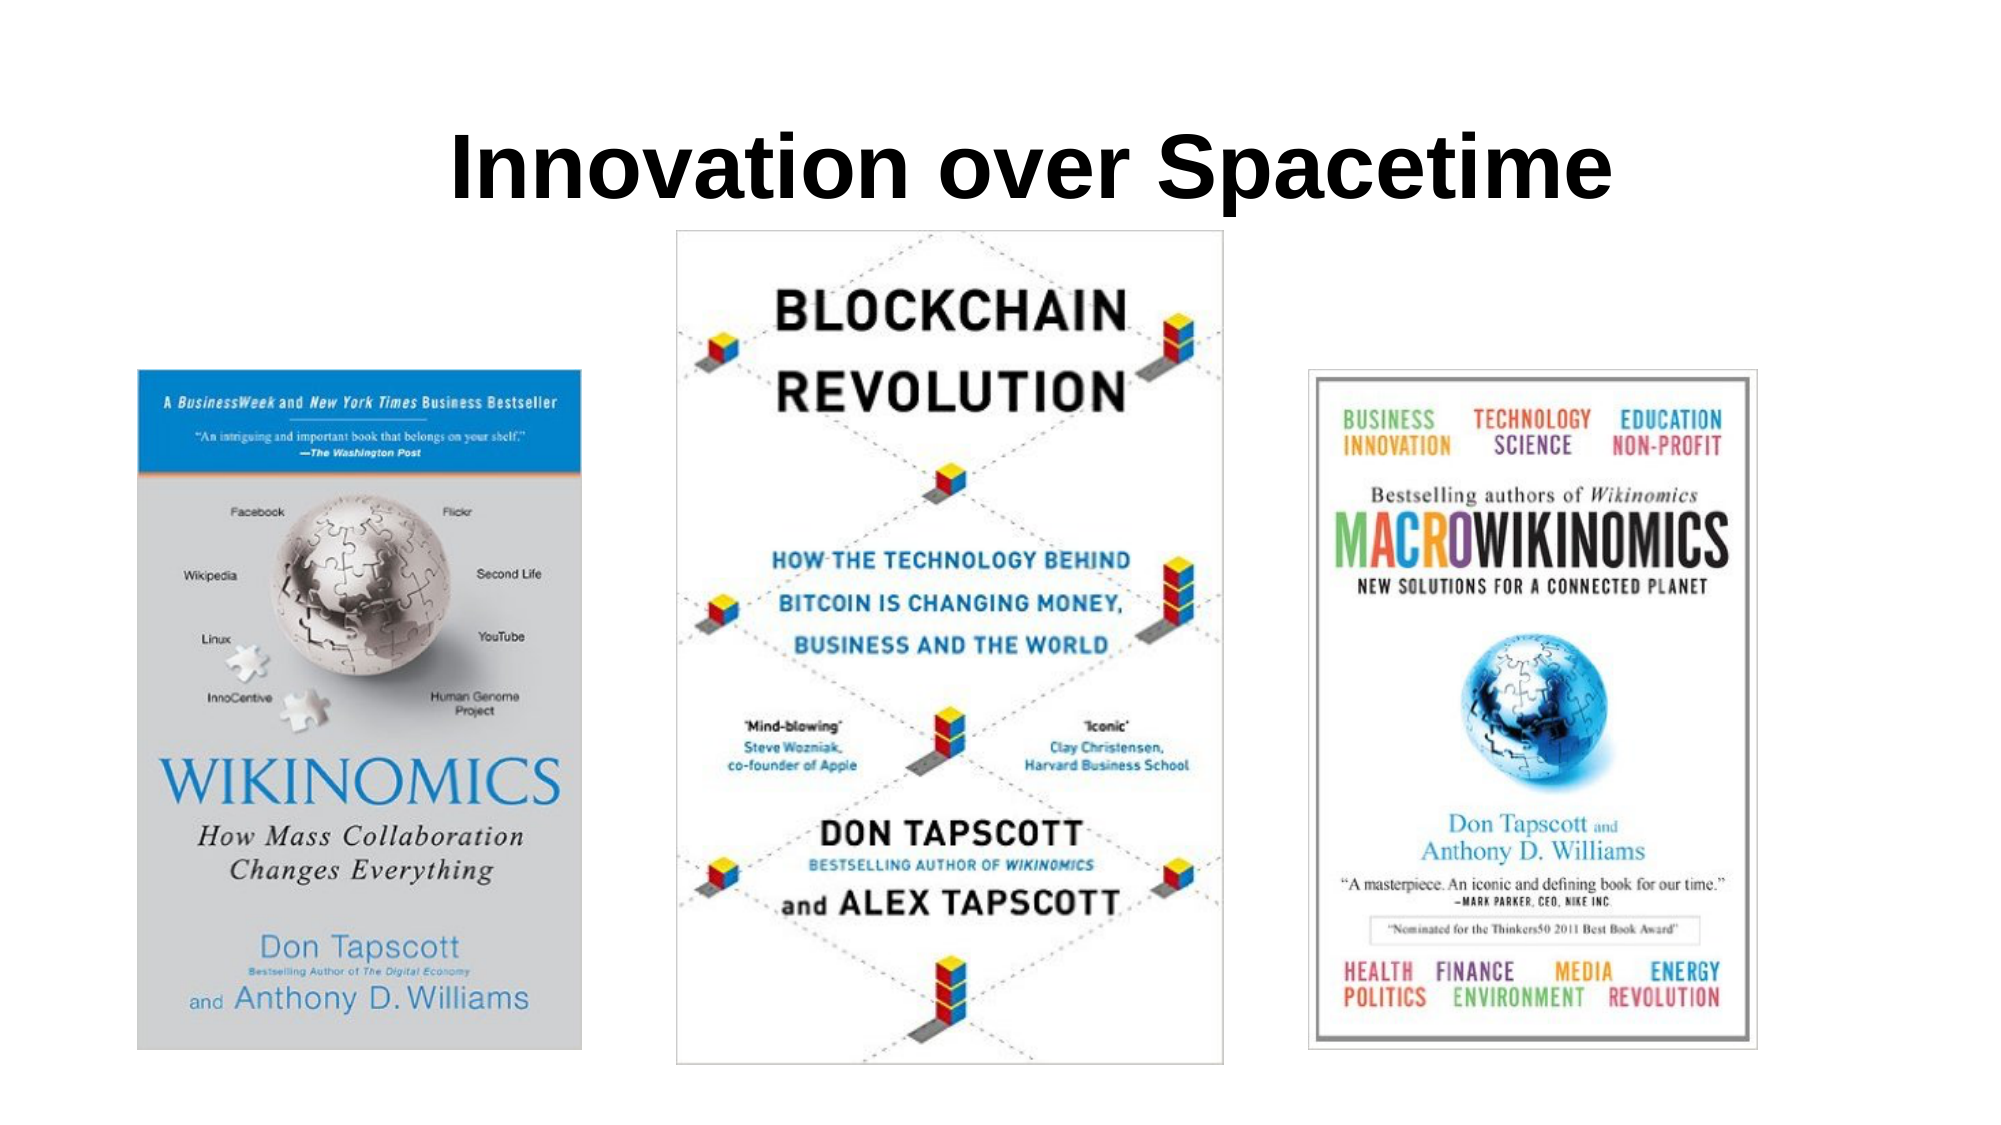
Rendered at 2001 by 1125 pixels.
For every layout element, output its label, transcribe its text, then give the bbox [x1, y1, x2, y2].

title Innovation over Spacetime [39, 53, 2000, 271]
picture [1307, 369, 1759, 1051]
picture [137, 369, 582, 1051]
picture [676, 230, 1224, 1066]
